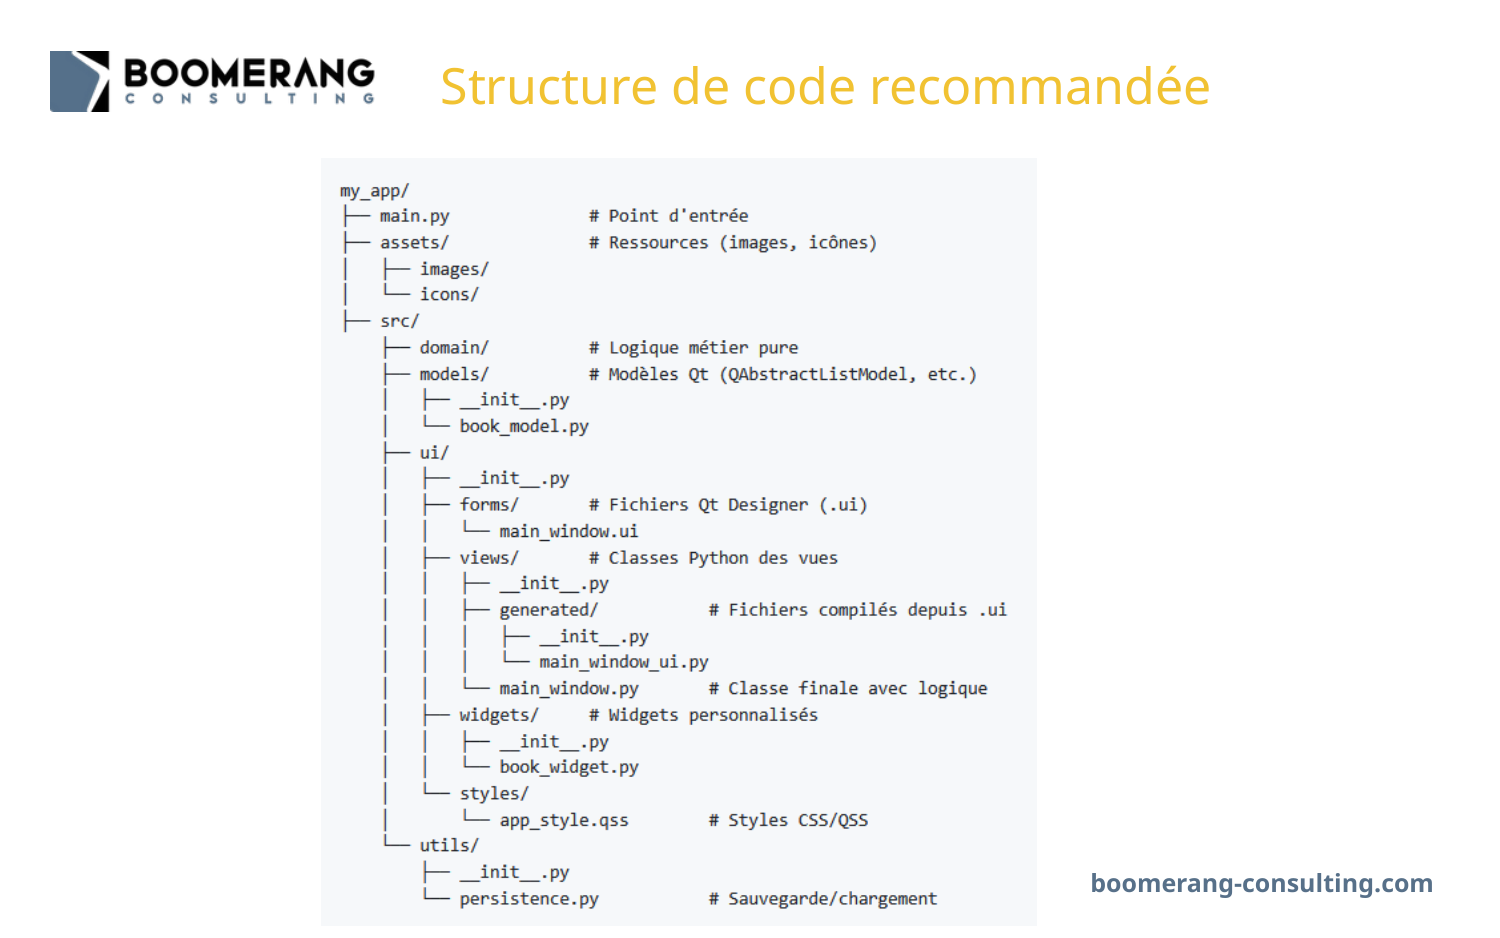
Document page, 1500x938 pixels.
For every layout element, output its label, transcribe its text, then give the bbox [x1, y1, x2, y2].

title Structure de code recommandée [425, 45, 1451, 124]
picture [50, 51, 389, 112]
picture [320, 158, 1037, 926]
